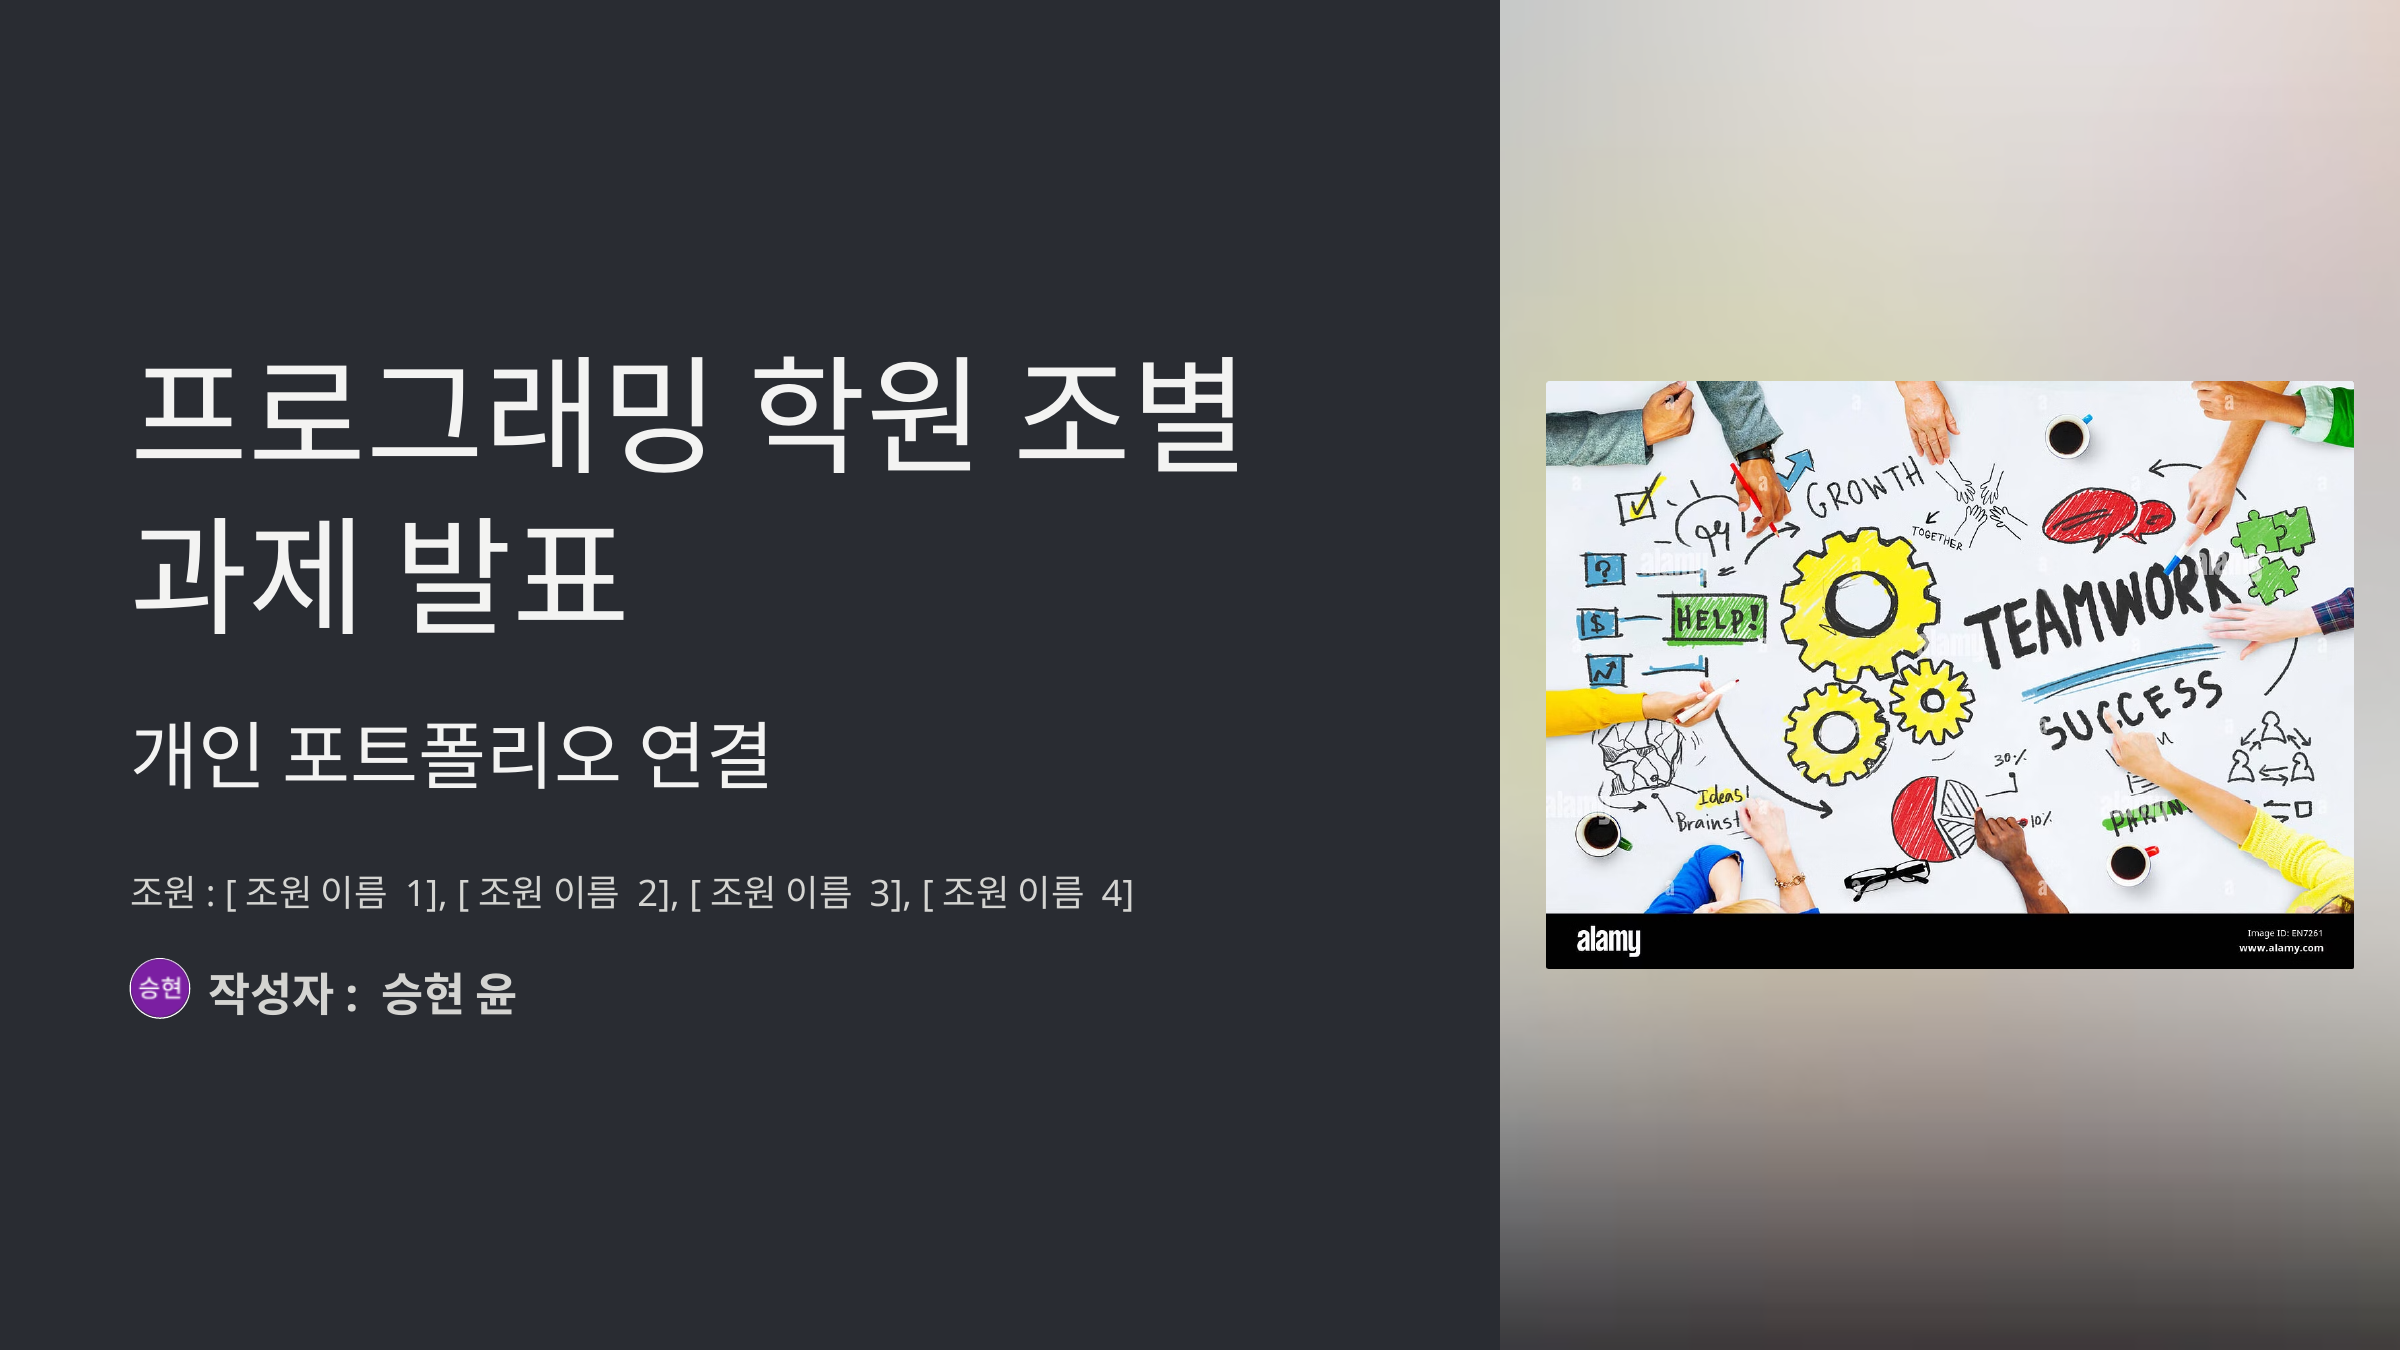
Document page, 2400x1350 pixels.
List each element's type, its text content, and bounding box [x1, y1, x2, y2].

text_box 조원: [조원 이름 1], [조원 이름 2], [조원 이름 3], [조원 이름 4] [130, 854, 1370, 914]
text_box 작성자: 승현 윤 [208, 955, 502, 1021]
text_box 프로그래밍 학원 조별 과제 발표 [130, 328, 1370, 650]
text_box 개인 포트폴리오 연결 [130, 705, 875, 799]
picture [1499, 0, 2400, 1350]
picture [131, 959, 189, 1017]
